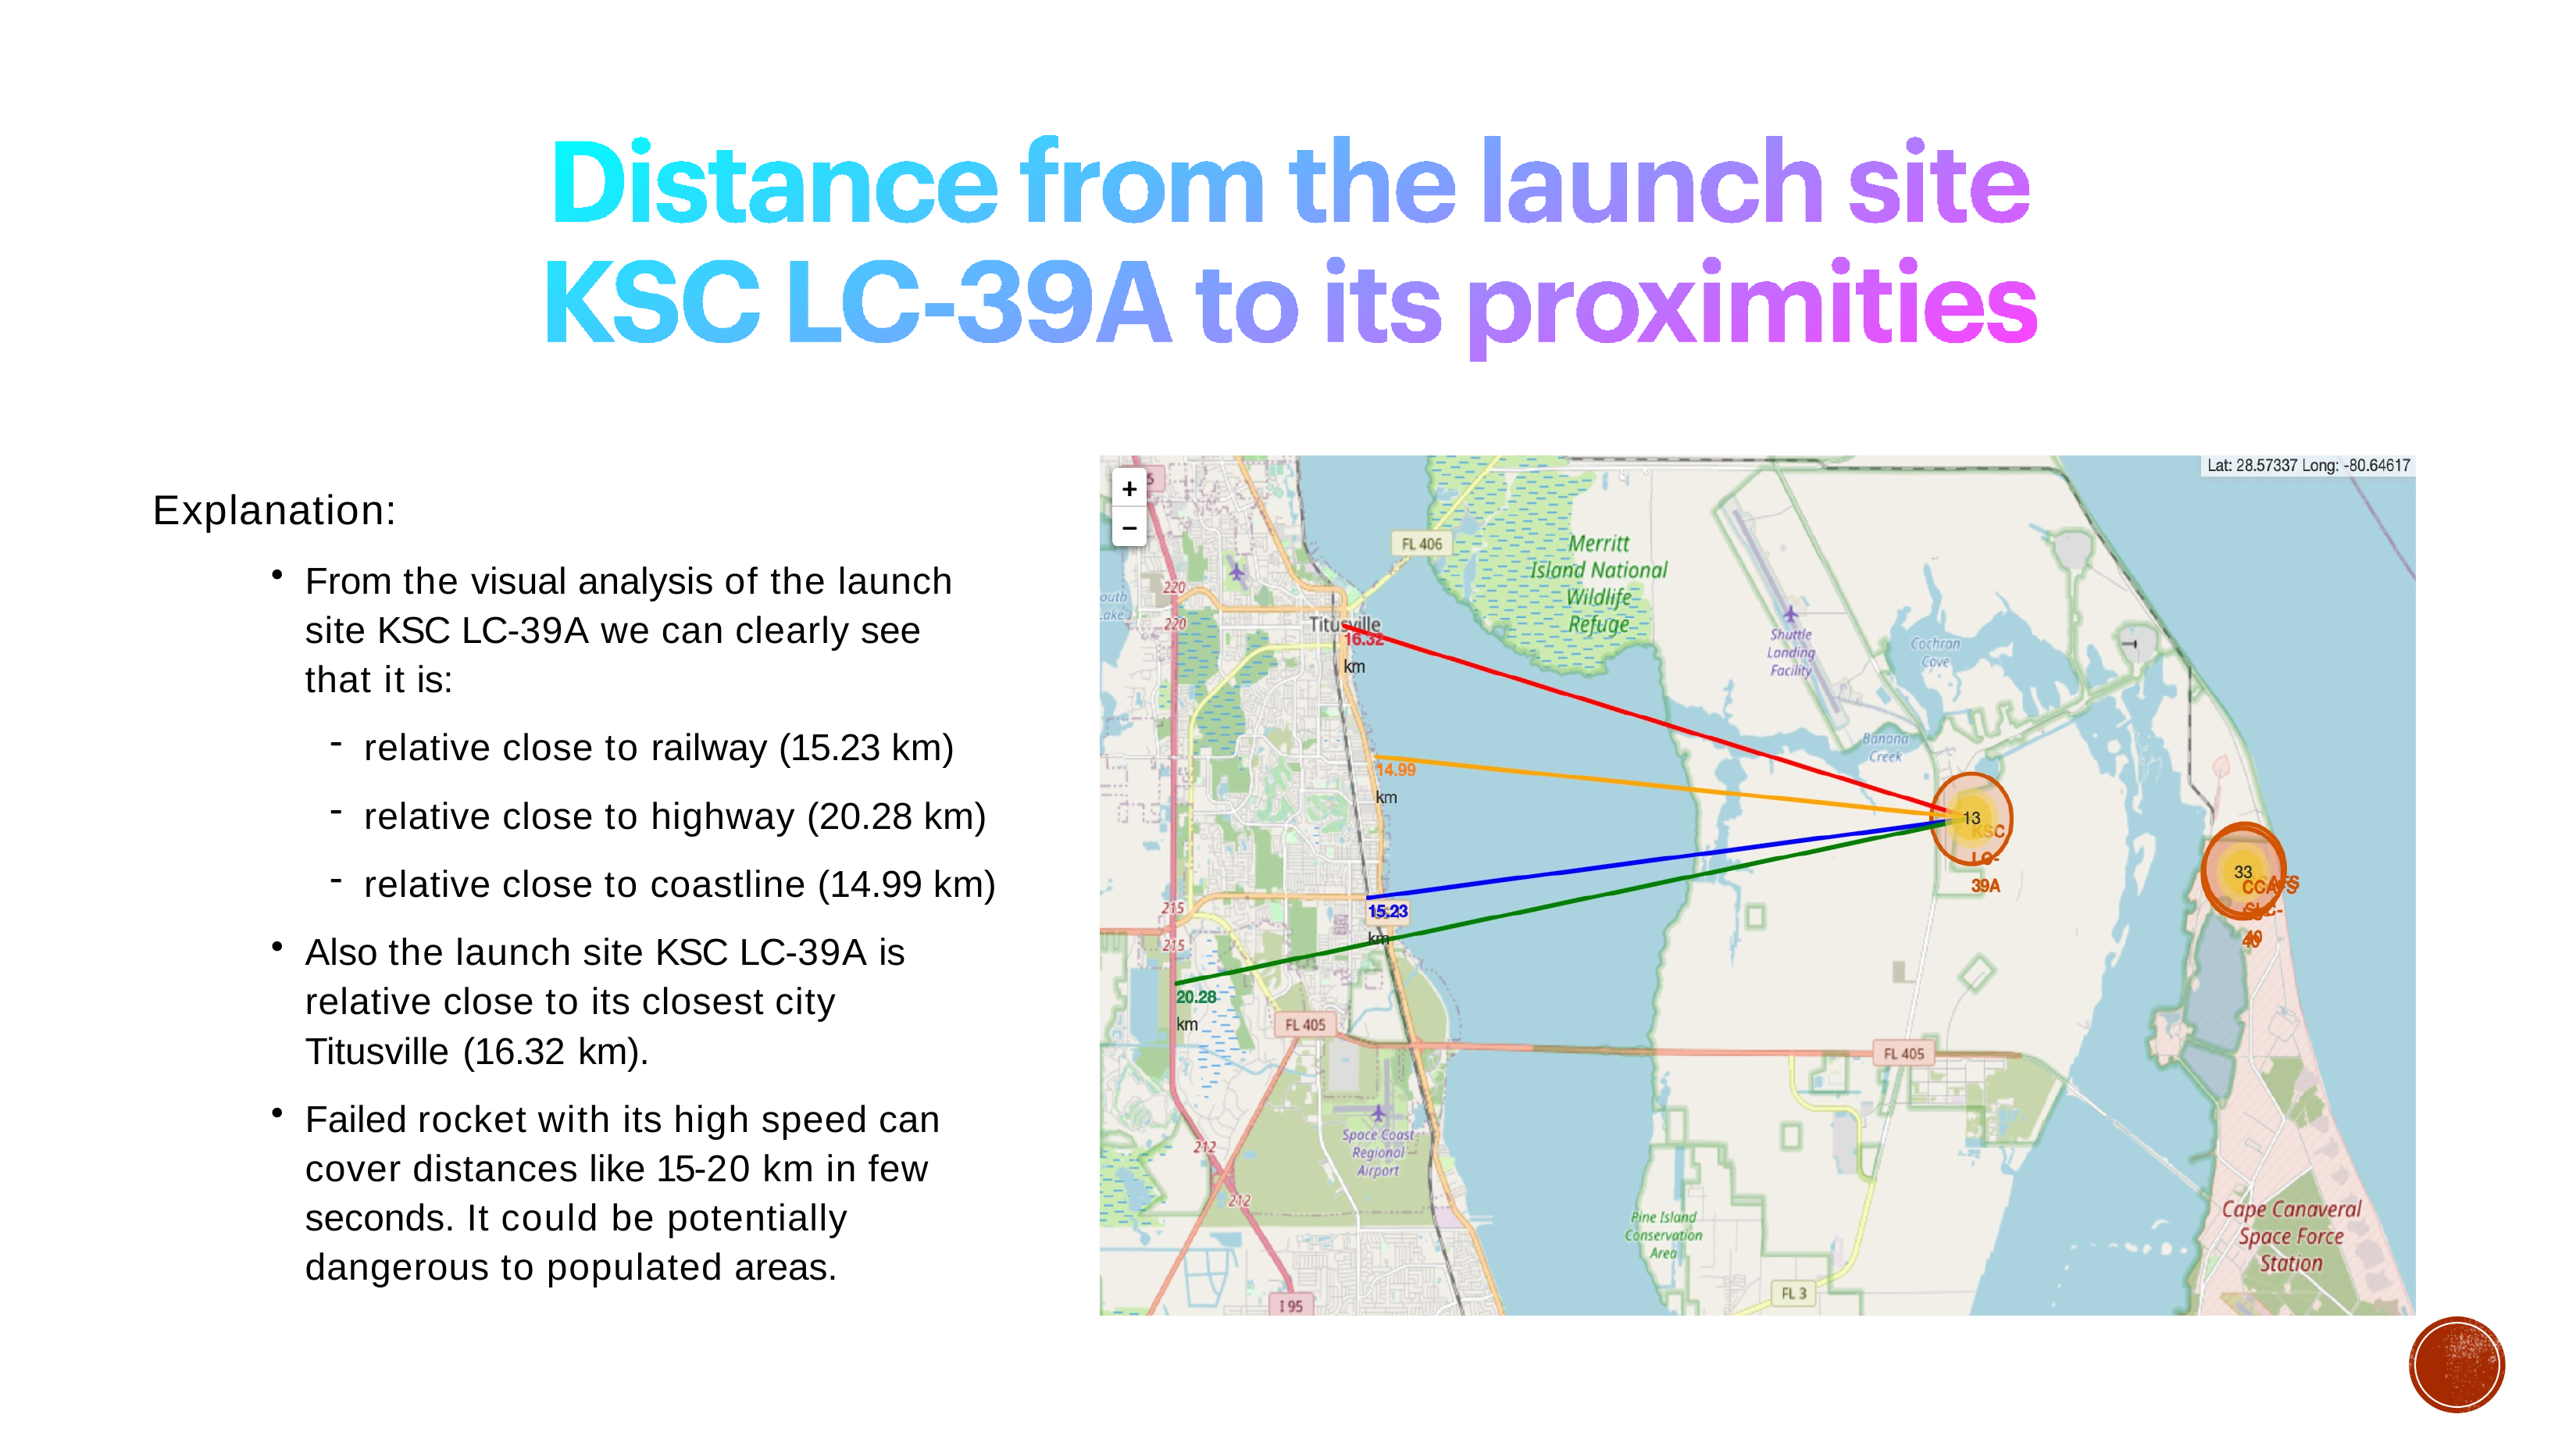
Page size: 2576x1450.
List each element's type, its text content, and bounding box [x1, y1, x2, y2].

picture [1100, 455, 2416, 1316]
picture [548, 136, 2038, 362]
text_box Explanation: From the visual analysis of the launch site KSC LC-39A we can clearly see that it is: relative close to railway (15.23 km) relative close to highway (20.28 km) relative close to coastline (14.99 km) Also the launch site KSC LC-39A is relative close to its closest city Titusville (16.32 km). Failed rocket with its high speed can cover distances like 15-20 km in few seconds. It could be potentially dangerous to populated areas. [151, 454, 1000, 1288]
